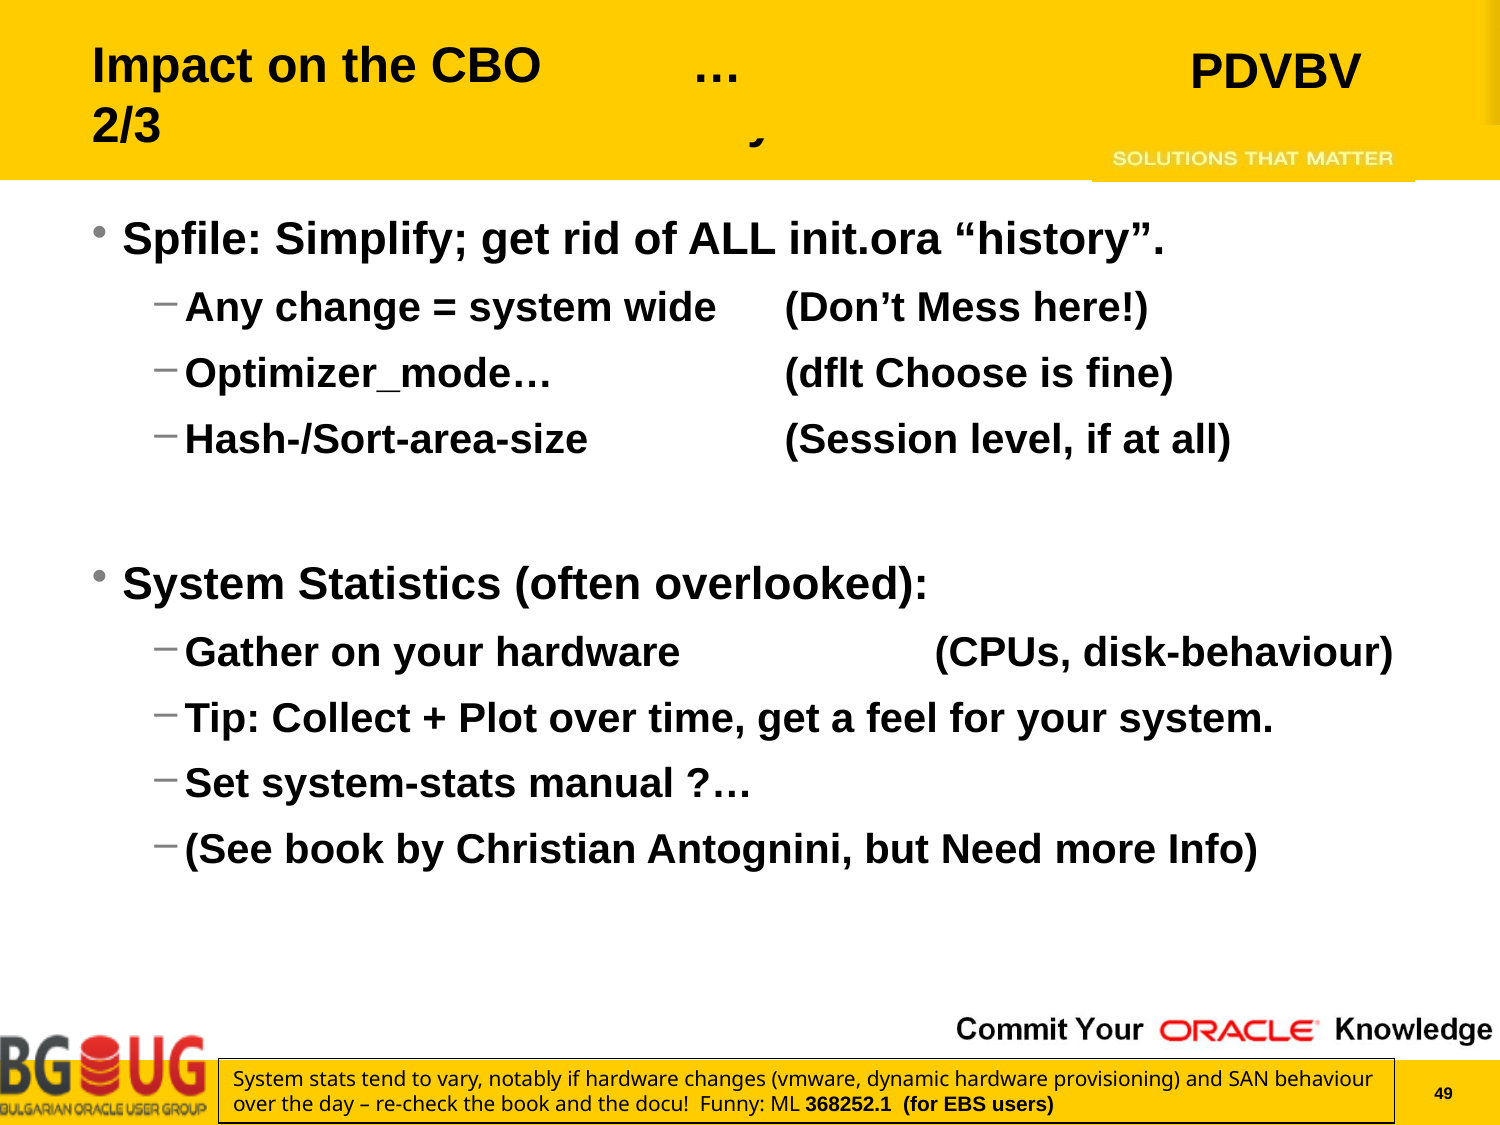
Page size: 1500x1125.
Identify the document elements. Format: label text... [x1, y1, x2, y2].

picture [1092, 137, 1415, 182]
slide_number 49 [1409, 1074, 1468, 1100]
list Spfile: Simplify; get rid of ALL init.ora “history”. Any change = system wide (Don’t Mess here!) Optimizer_mode… (dflt Choose is fine) Hash-/Sort-area-size (Session level, if at all) System Statistics (often overlooked): Gather on your hardware (CPUs, disk-behaviour) Tip: Collect + Plot over time, get a feel for your system. Set system-stats manual ?… (See book by Christian Antognini, but Need more Info) [76, 207, 1454, 966]
text_box System stats tend to vary, notably if hardware changes (vmware, dynamic hardware provisioning) and SAN behaviour over the day – re-check the book and the docu! Funny: ML 368252.1 (for EBS users) [218, 1058, 1395, 1123]
picture [952, 1011, 1500, 1050]
title Impact on the CBO … 2/3 [76, 45, 1028, 139]
picture [1160, 0, 1500, 125]
picture [0, 1034, 207, 1121]
